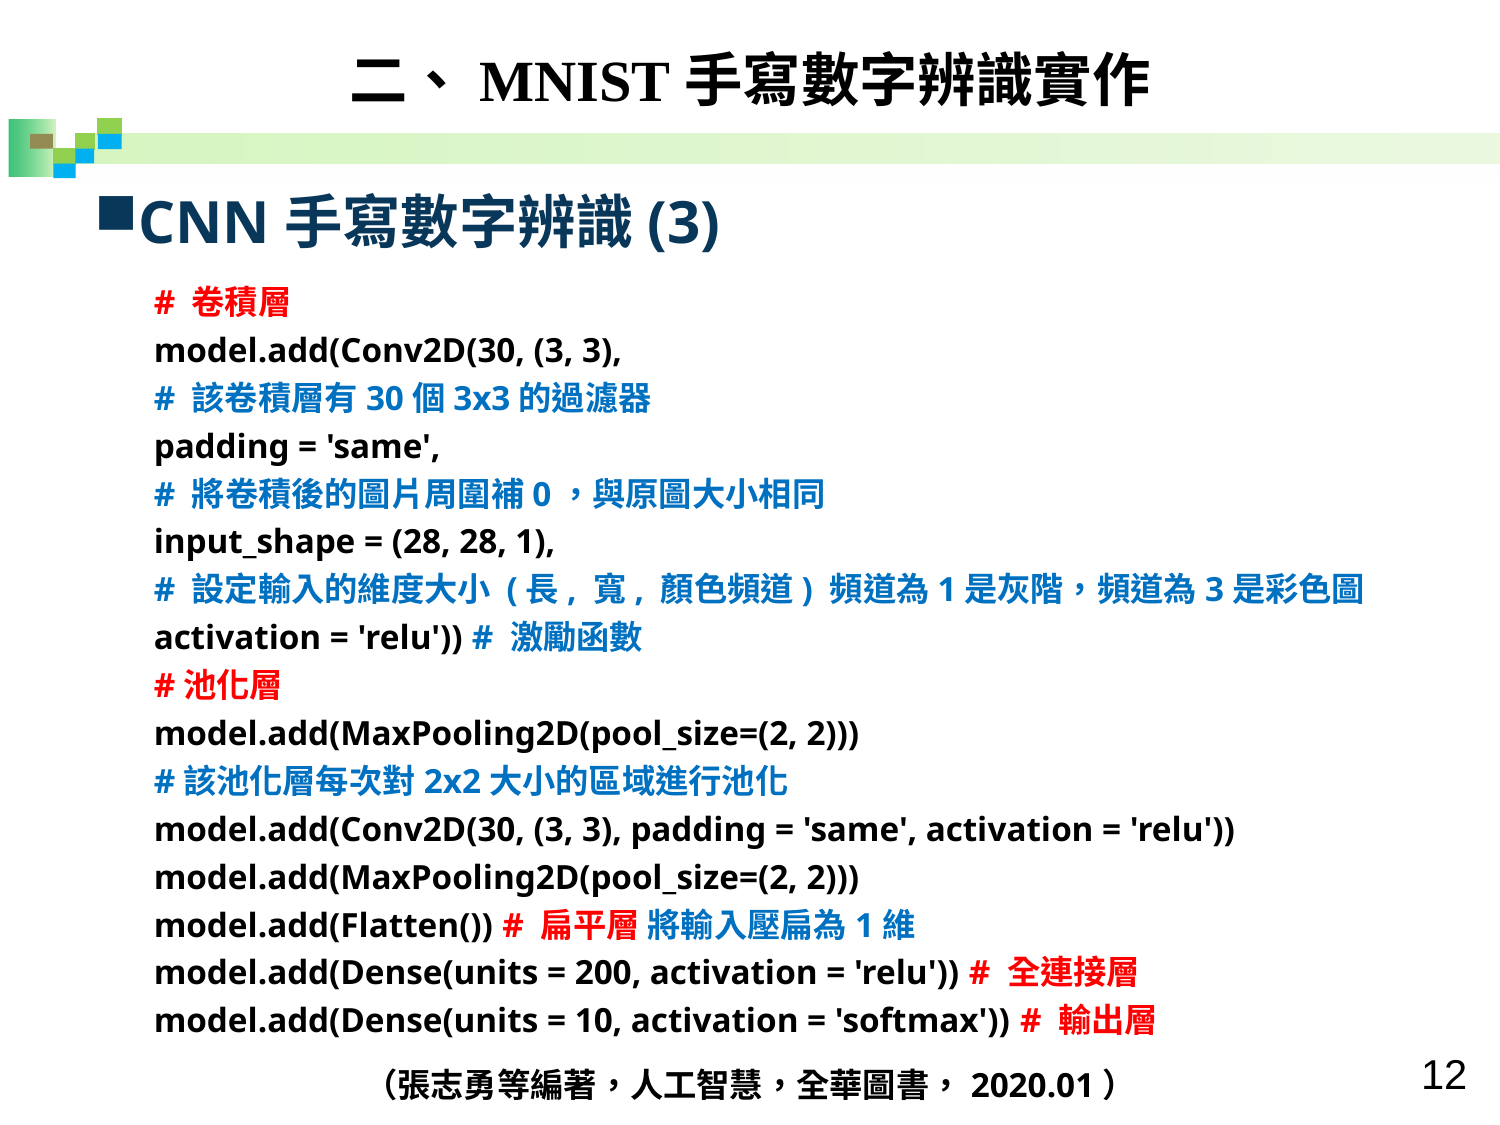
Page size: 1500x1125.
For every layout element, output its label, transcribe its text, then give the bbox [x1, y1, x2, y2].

text_box （張志勇等編著，人工智慧，全華圖書，2020.01） [225, 1057, 1275, 1112]
text_box 二、MNIST手寫數字辨識實作 [0, 43, 1500, 121]
text_box # 卷積層 model.add(Conv2D(30, (3, 3), # 該卷積層有30個3x3的過濾器 padding = 'same', # 將卷積後的圖片周圍補0，與原圖大小相同 input_shape = (28, 28, 1), # 設定輸入的維度大小 (長, 寬, 顏色頻道) 頻道為1是灰階，頻道為3是彩色圖 activation = 'relu')) # 激勵函數 #池化層 model.add(MaxPooling2D(pool_size=(2, 2))) #該池化層每次對2x2大小的區域進行池化 model.add(Conv2D(30, (3, 3), padding = 'same', activation = 'relu')) model.add(MaxPooling2D(pool_size=(2, 2))) model.add(Flatten()) # 扁平層 將輸入壓扁為1維 model.add(Dense(units = 200, activation = 'relu')) # 全連接層 model.add(Dense(units = 10, activation = 'softmax')) # 輸出層 [79, 255, 1412, 1058]
text_box CNN手寫數字辨識(3) [79, 185, 1368, 269]
